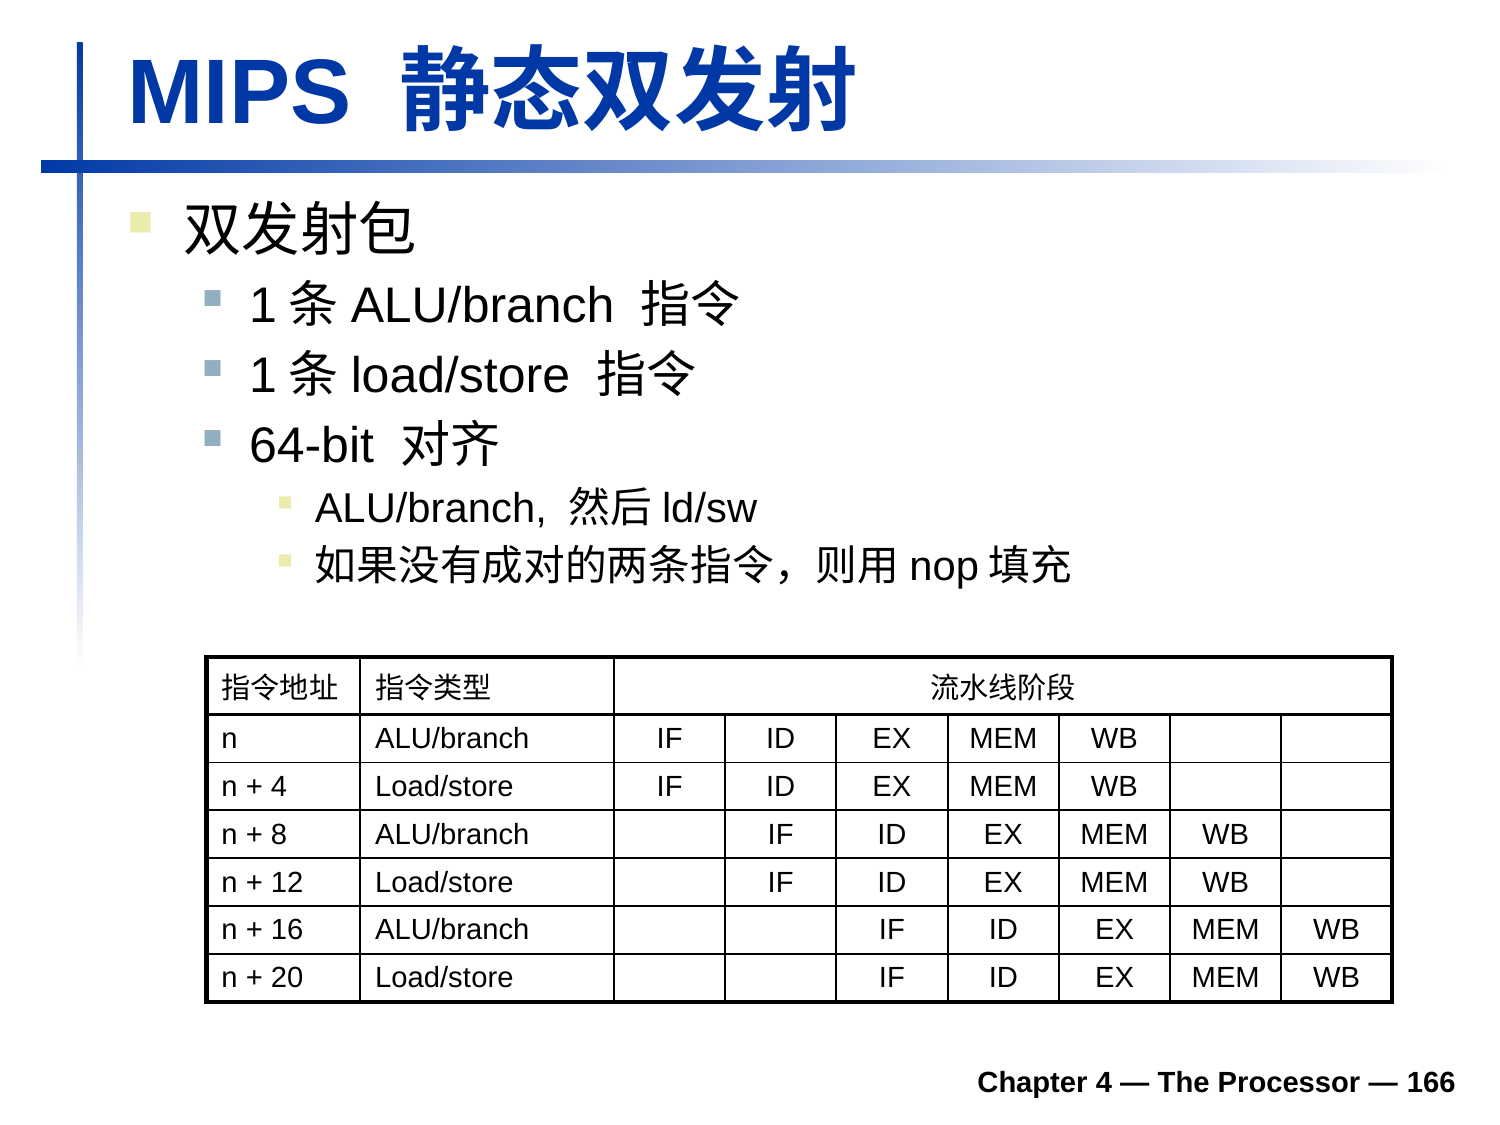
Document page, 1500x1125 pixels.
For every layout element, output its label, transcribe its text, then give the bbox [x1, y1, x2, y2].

table_cell [1282, 811, 1390, 857]
table_cell n + 8 [209, 811, 359, 857]
table_cell n + 4 [209, 763, 359, 809]
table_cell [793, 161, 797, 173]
table_cell ID [726, 763, 835, 809]
table_cell WB [1282, 955, 1390, 1000]
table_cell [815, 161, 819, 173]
table_cell [615, 955, 724, 1000]
table_cell MEM [949, 716, 1058, 762]
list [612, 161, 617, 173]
table_cell [615, 859, 724, 905]
footer Chapter 4 — The Processor — 166 [277, 1046, 1471, 1106]
table_cell [1171, 763, 1280, 809]
table_cell WB [1171, 859, 1280, 905]
table_cell IF [837, 907, 947, 953]
table_cell n + 20 [209, 955, 359, 1000]
table_cell MEM [1060, 811, 1169, 857]
table_cell EX [949, 859, 1058, 905]
table_cell WB [1171, 811, 1280, 857]
table_cell Yes [667, 161, 672, 173]
table_cell IF [615, 763, 724, 809]
table_cell n + 12 [209, 859, 359, 905]
table_cell MEM [1060, 859, 1169, 905]
table_cell Load/store [361, 763, 613, 809]
table_cell MEM [1171, 955, 1280, 1000]
title MIPS 静态双发射 [112, 23, 1468, 149]
table_cell WB [1282, 907, 1390, 953]
table_cell ID [726, 716, 835, 762]
list 双发射包 1条ALU/branch 指令 1条load/store 指令 64-bit 对齐 ALU/branch, 然后ld/sw 如果没有成对的两条指令，则用nop填充 [112, 184, 1469, 639]
table_header 指令类型 [361, 659, 613, 713]
table_cell EX [1060, 955, 1169, 1000]
table_cell ID [949, 955, 1058, 1000]
table_header 流水线阶段 [615, 659, 1390, 713]
table_cell EX [837, 763, 947, 809]
table_cell ID [837, 811, 947, 857]
table_cell [615, 811, 724, 857]
table_cell EX [837, 716, 947, 762]
table_cell [726, 907, 835, 953]
table_cell [1282, 859, 1390, 905]
table_header 指令地址 [209, 659, 359, 713]
table_cell WB [1060, 763, 1169, 809]
table_cell [1171, 716, 1280, 762]
table_cell Load/store [361, 859, 613, 905]
table_cell IF [837, 955, 947, 1000]
table_cell ID [949, 907, 1058, 953]
table_cell IF [726, 859, 835, 905]
table_cell IF [726, 811, 835, 857]
table_cell WB [1060, 716, 1169, 762]
table_cell IF [615, 716, 724, 762]
table_cell n [209, 716, 359, 762]
table_cell MEM [949, 763, 1058, 809]
table_cell 3 [700, 161, 706, 173]
table_cell ALU/branch [361, 907, 613, 953]
table_cell Load/store [361, 955, 613, 1000]
table_cell EX [949, 811, 1058, 857]
table_cell [726, 955, 835, 1000]
table_cell [615, 907, 724, 953]
table_cell 3 [722, 161, 726, 173]
table_cell EX [1060, 907, 1169, 953]
table_cell [1282, 716, 1390, 762]
table_cell n + 16 [209, 907, 359, 953]
table_cell ALU/branch [361, 716, 613, 762]
table_cell MEM [1171, 907, 1280, 953]
table_cell [1282, 763, 1390, 809]
table_cell ALU/branch [361, 811, 613, 857]
table_cell ID [837, 859, 947, 905]
